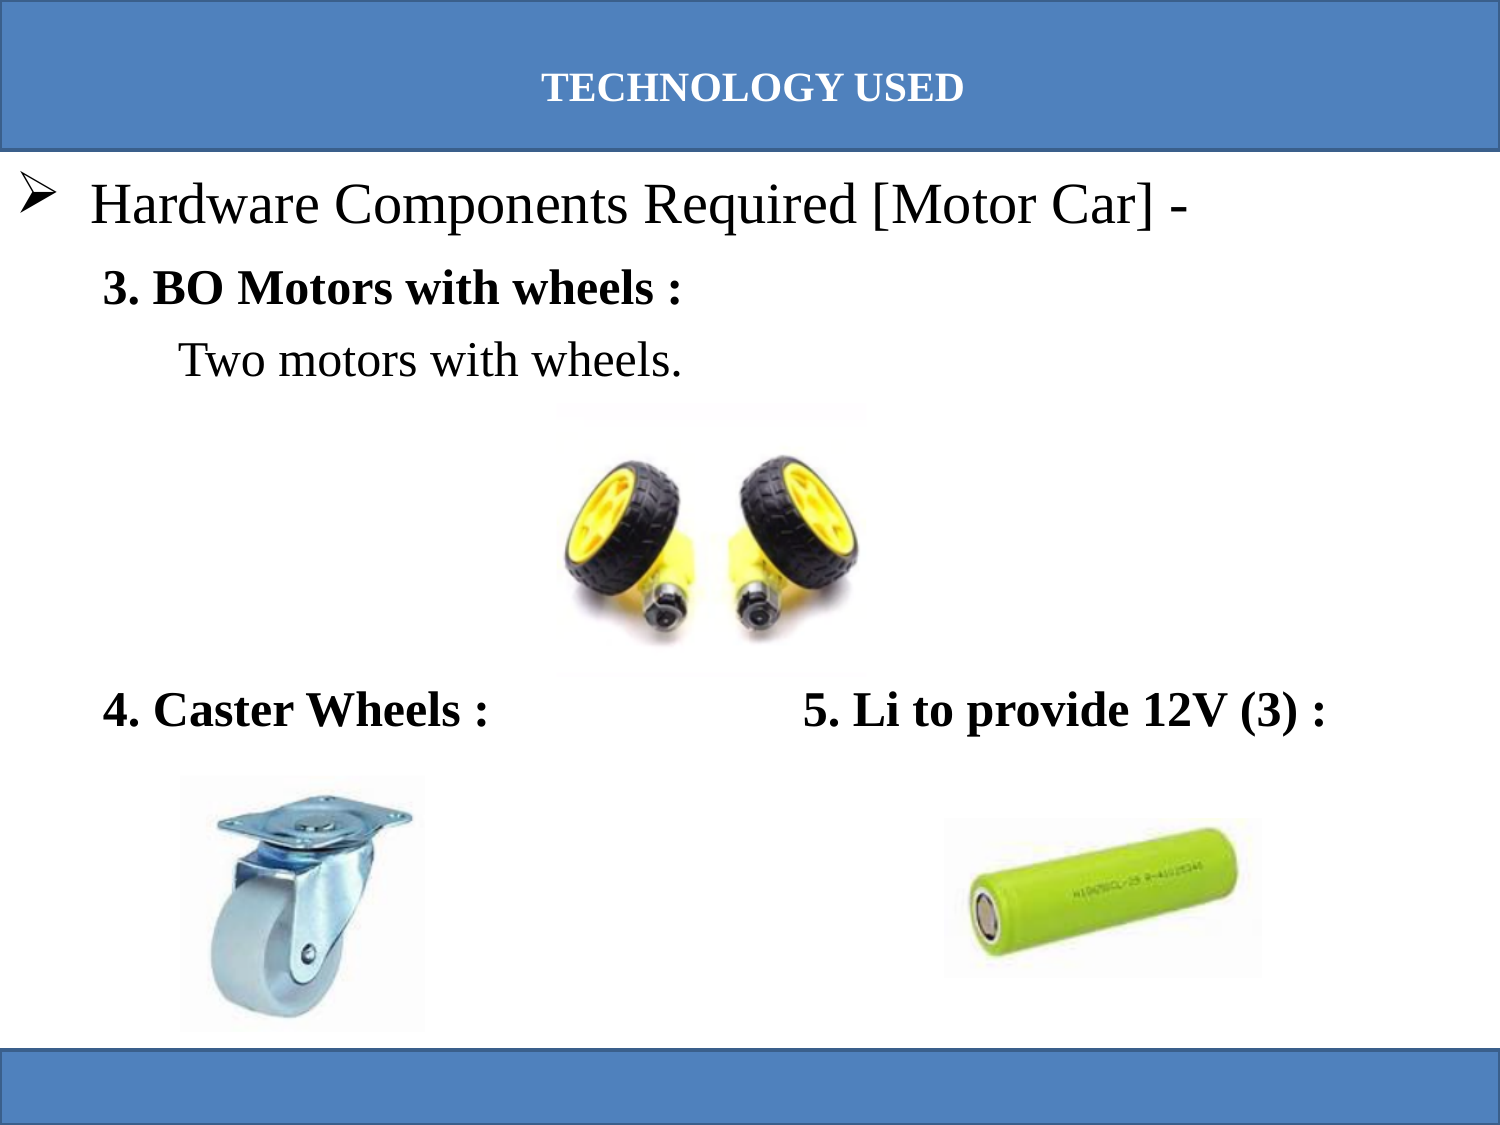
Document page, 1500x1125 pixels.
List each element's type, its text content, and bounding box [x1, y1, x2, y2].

picture [944, 818, 1262, 978]
list Hardware Components Required [Motor Car] - 3. BO Motors with wheels : Two motors with wheels. 4. Caster Wheels : 5. Li to provide 12V (3) : [0, 157, 1500, 1054]
title TECHNOLOGY USED [33, 12, 1474, 157]
picture [178, 766, 425, 1032]
picture [523, 403, 902, 678]
